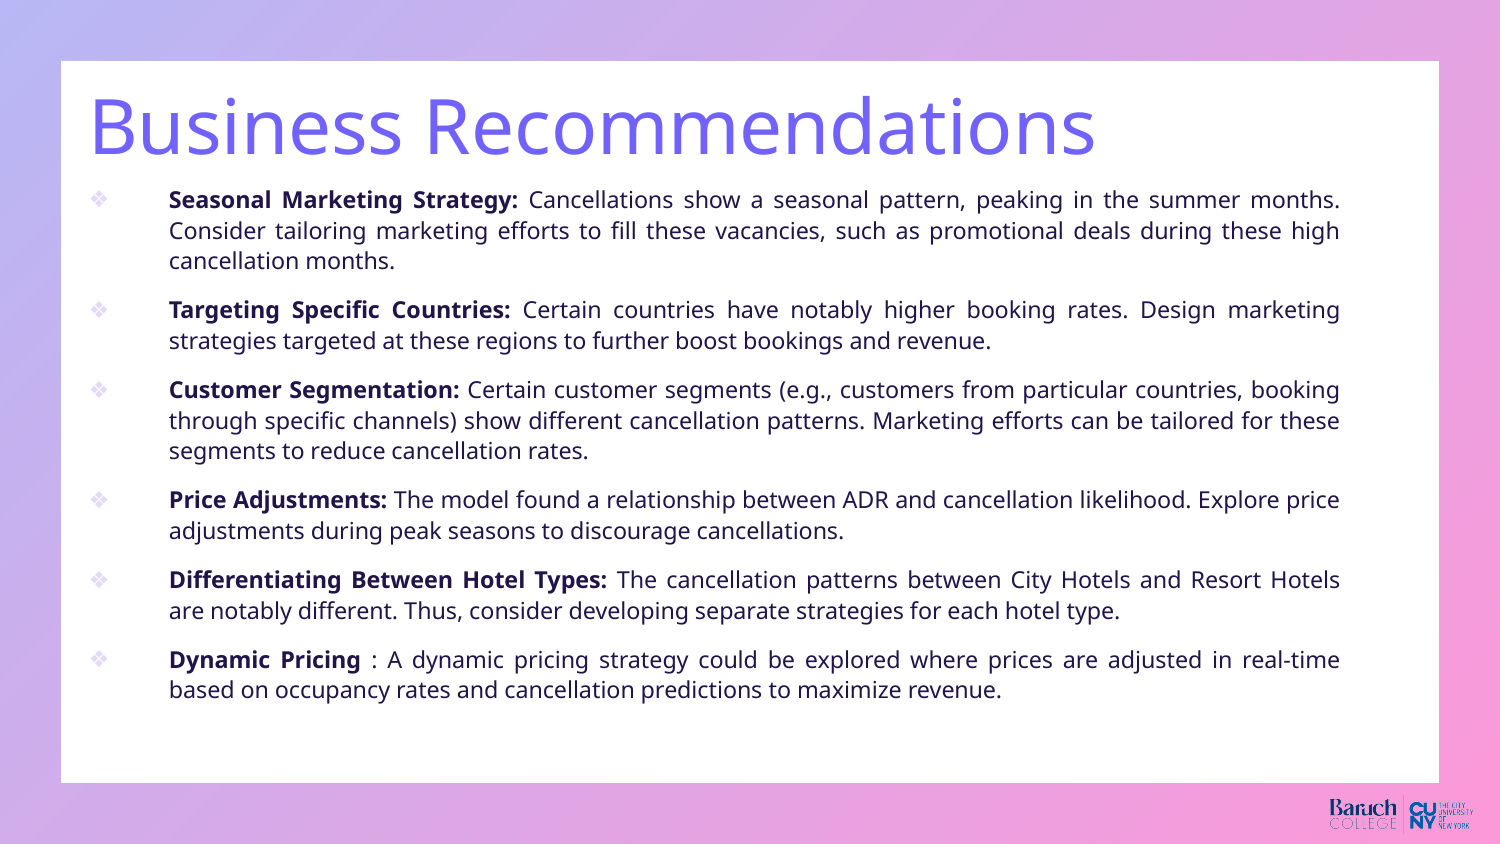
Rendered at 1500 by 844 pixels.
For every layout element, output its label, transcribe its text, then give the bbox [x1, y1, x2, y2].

picture [1321, 788, 1483, 844]
list Seasonal Marketing Strategy: Cancellations show a seasonal pattern, peaking in the summer months. Consider tailoring marketing efforts to fill these vacancies, such as promotional deals during these high cancellation months. Targeting Specific Countries: Certain countries have notably higher booking rates. Design marketing strategies targeted at these regions to further boost bookings and revenue. Customer Segmentation: Certain customer segments (e.g., customers from particular countries, booking through specific channels) show different cancellation patterns. Marketing efforts can be tailored for these segments to reduce cancellation rates. Price Adjustments: The model found a relationship between ADR and cancellation likelihood. Explore price adjustments during peak seasons to discourage cancellations. Differentiating Between Hotel Types: The cancellation patterns between City Hotels and Resort Hotels are notably different. Thus, consider developing separate strategies for each hotel type. Dynamic Pricing : A dynamic pricing strategy could be explored where prices are adjusted in real-time based on occupancy rates and cancellation predictions to maximize revenue. [77, 131, 1353, 712]
title Business Recommendations [77, 82, 1475, 177]
